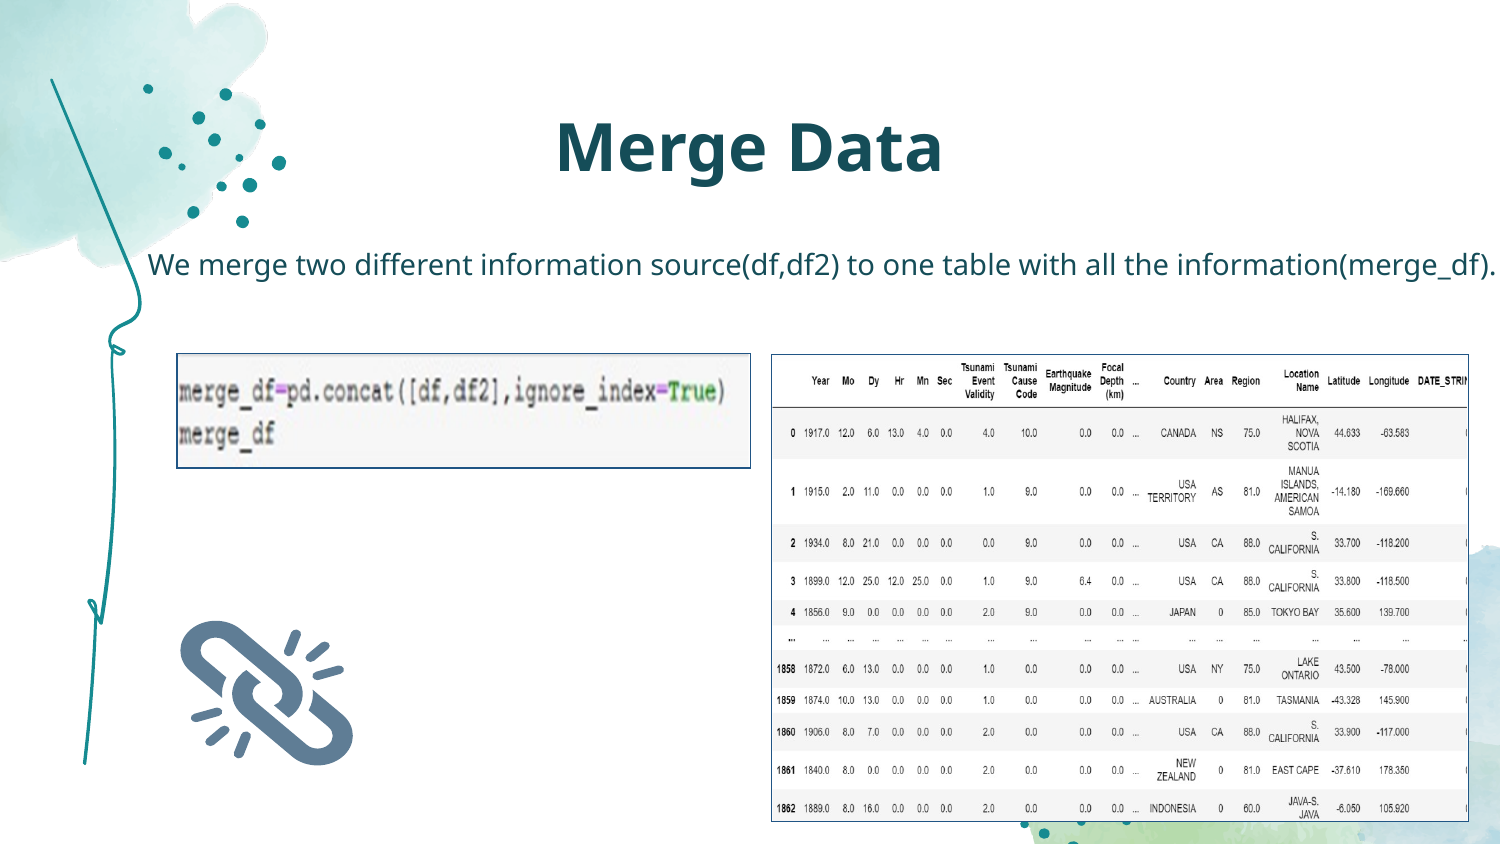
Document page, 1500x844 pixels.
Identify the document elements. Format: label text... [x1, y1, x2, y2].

picture [771, 353, 1469, 823]
title Merge Data [116, 90, 1383, 184]
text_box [176, 620, 357, 766]
picture [177, 354, 751, 468]
picture [0, 0, 288, 281]
text_box We merge two different information source(df,df2) to one table with all the information(merge_df). [132, 231, 1500, 352]
